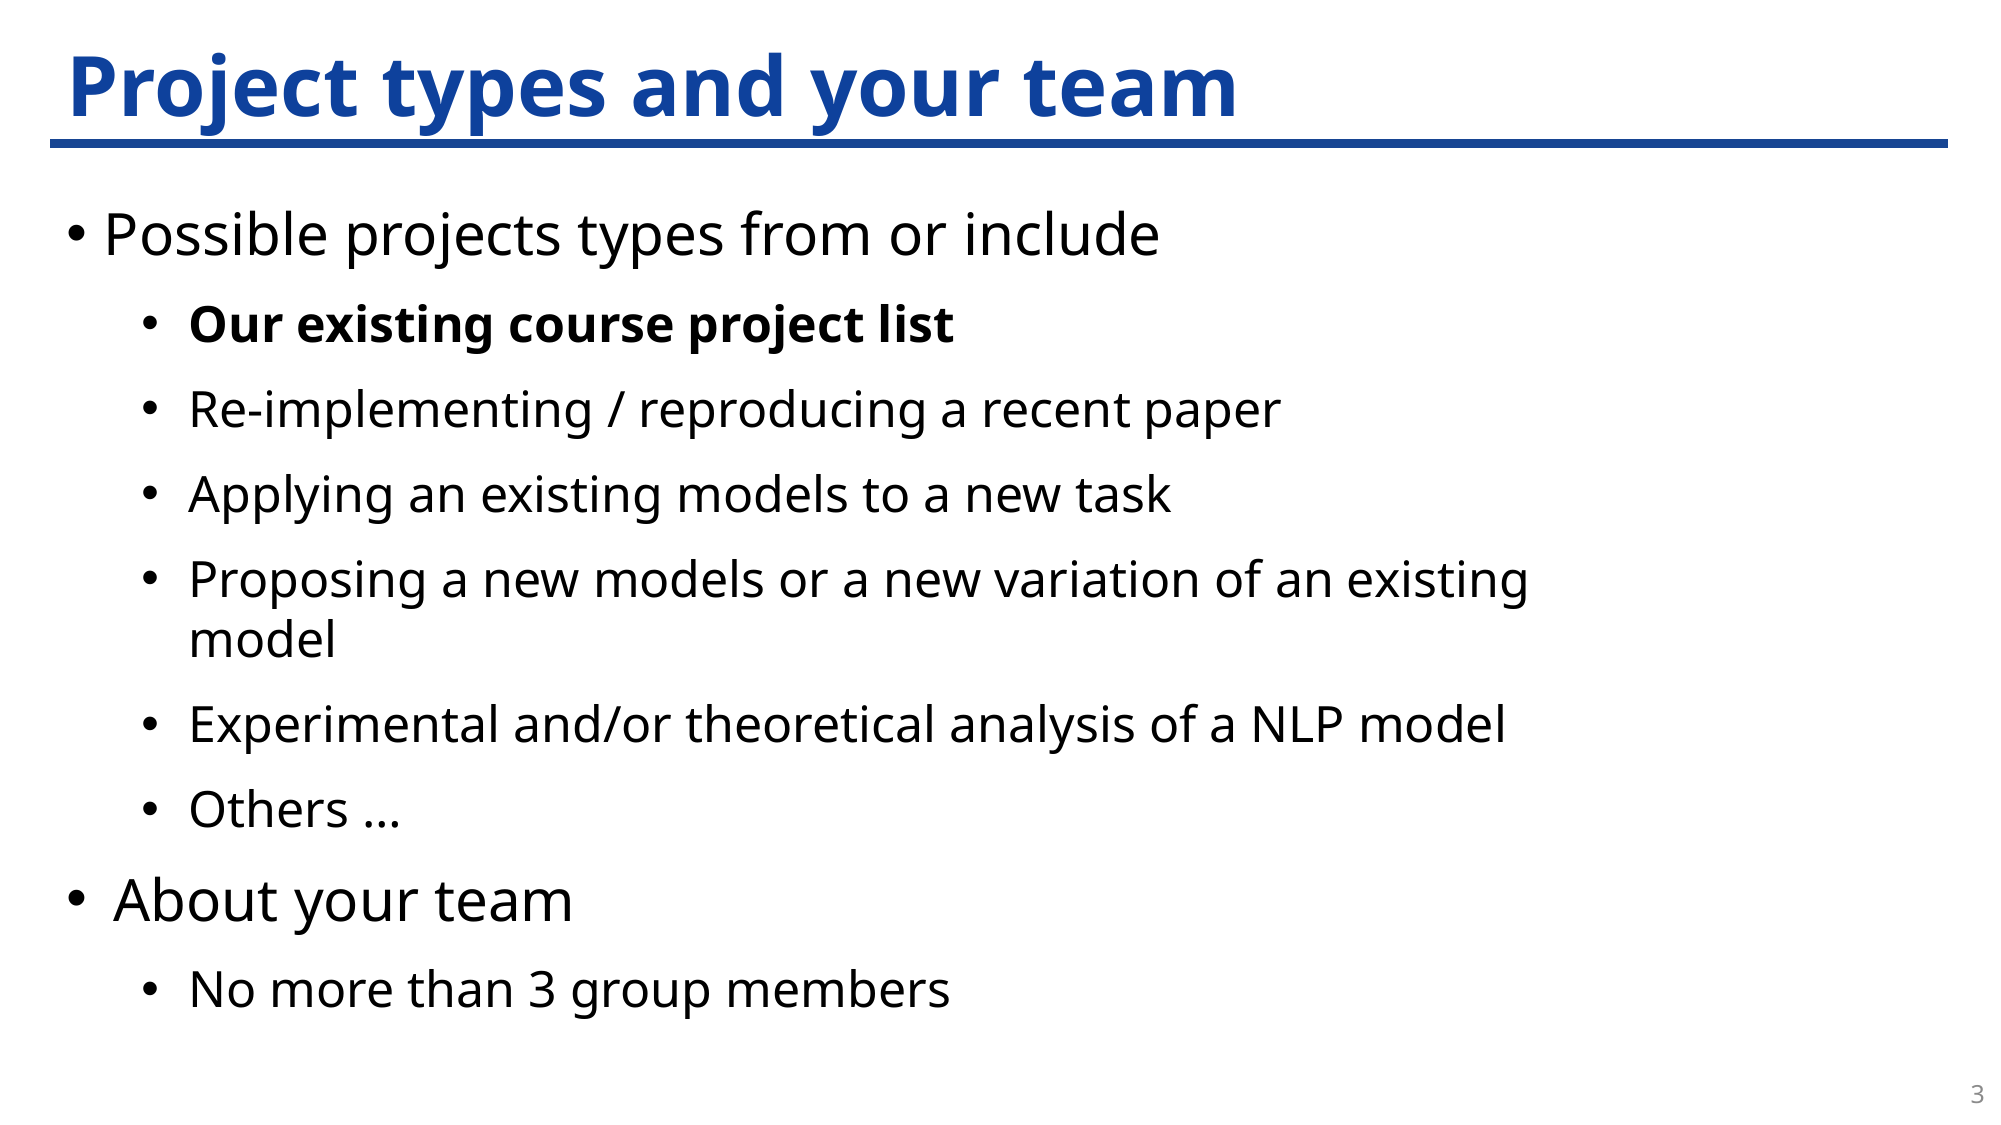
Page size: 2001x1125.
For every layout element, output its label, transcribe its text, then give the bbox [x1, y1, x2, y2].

list Possible projects types from or include Our existing course project list Re-implementing / reproducing a recent paper Applying an existing models to a new task Proposing a new models or a new variation of an existing model Experimental and/or theoretical analysis of a NLP model Others … About your team No more than 3 group members [51, 190, 1686, 986]
slide_number 3 [1899, 1065, 2000, 1125]
title Project types and your team [51, 39, 1947, 140]
